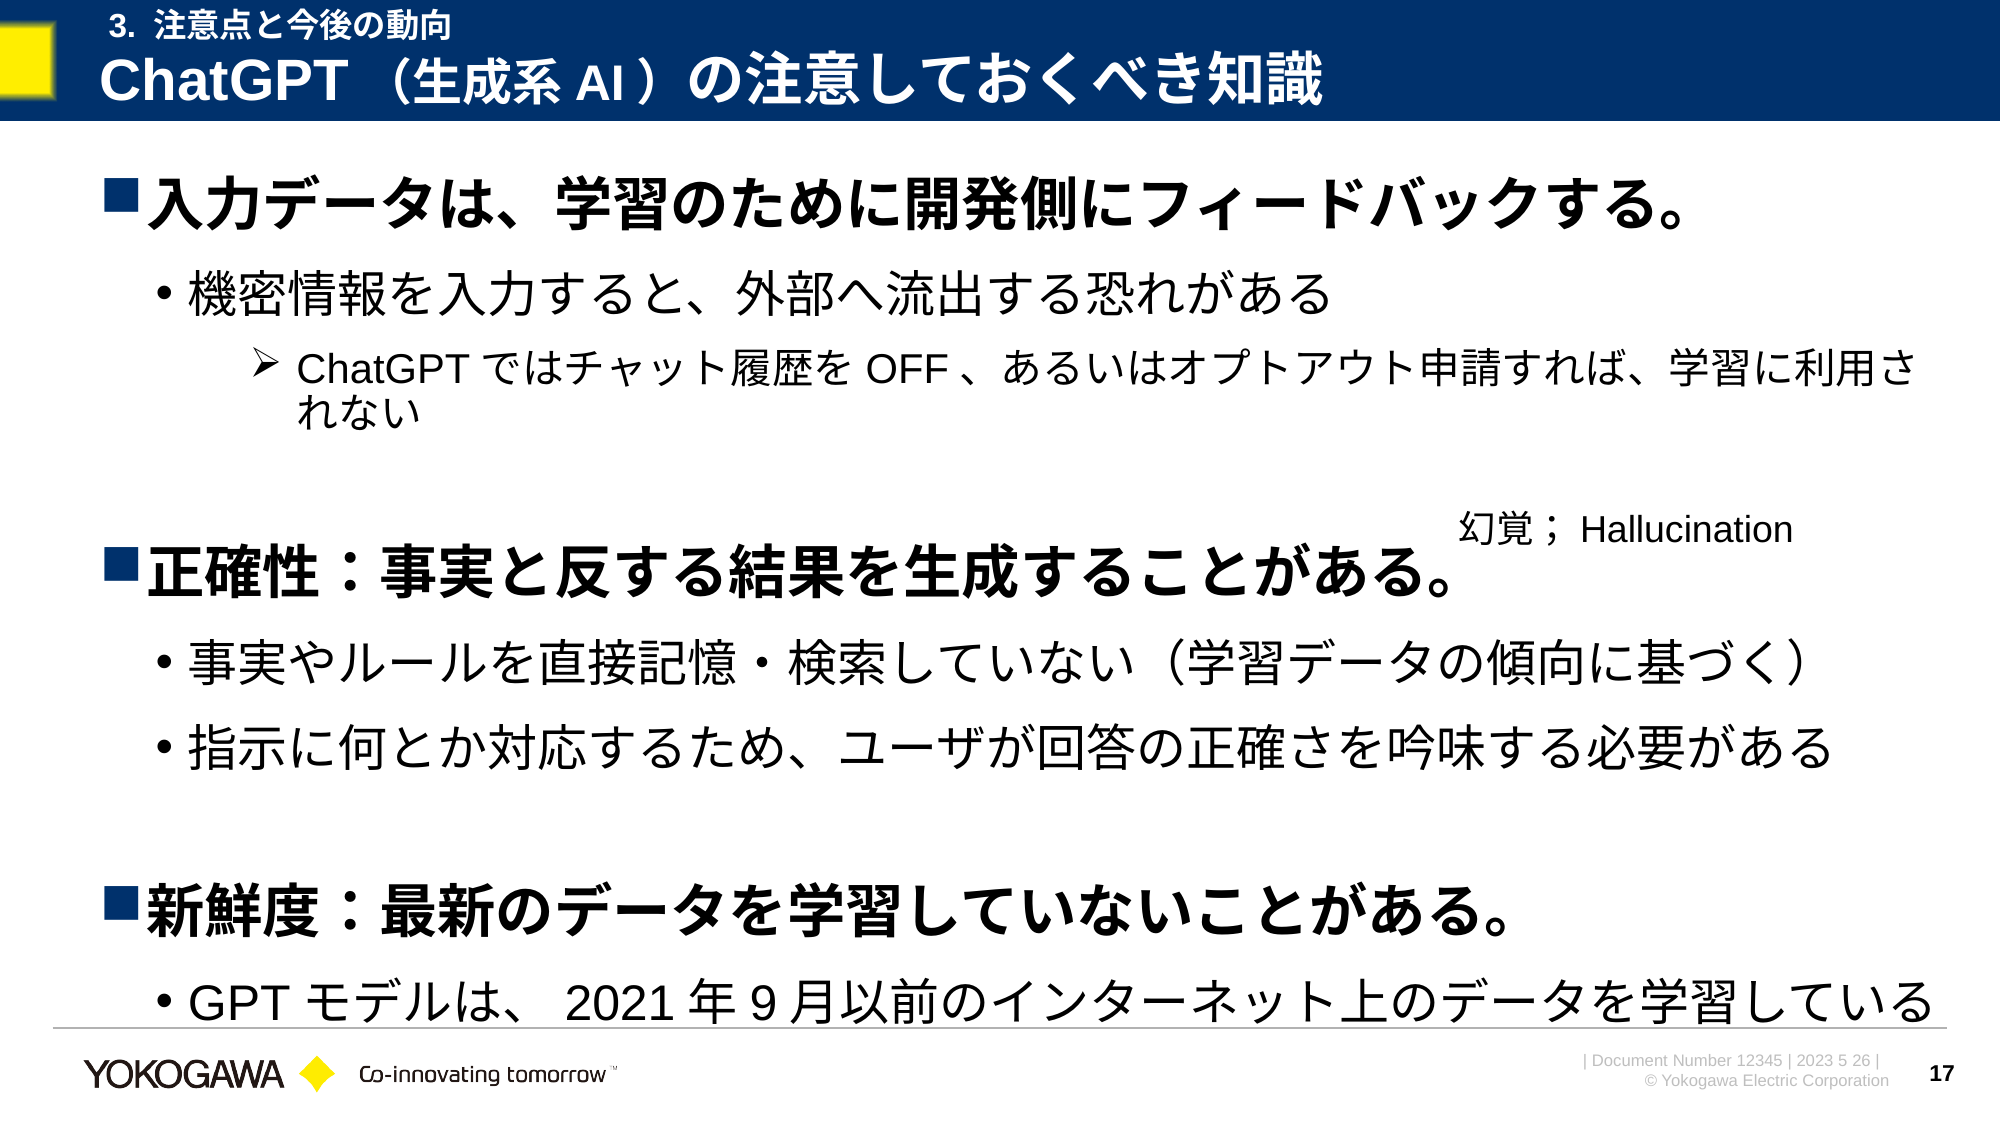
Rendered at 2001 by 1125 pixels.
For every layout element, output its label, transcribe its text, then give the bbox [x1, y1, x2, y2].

text_box 入力データは、学習のために開発側にフィードバックする。 機密情報を入力すると、外部へ流出する恐れがある ChatGPTではチャット履歴をOFF、あるいはオプトアウト申請すれば、学習に利用されない 正確性：事実と反する結果を生成することがある。 事実やルールを直接記憶・検索していない（学習データの傾向に基づく） 指示に何とか対応するため、ユーザが回答の正確さを吟味する必要がある 新鮮度：最新のデータを学習していないことがある。 GPTモデルは、2021年9月以前のインターネット上のデータを学習している [84, 167, 1955, 777]
title ChatGPT（生成系AI）の注意しておくべき知識 [84, 39, 1955, 125]
text_box 幻覚；Hallucination [1443, 497, 1868, 558]
text_box 3. 注意点と今後の動向 [93, 0, 559, 52]
slide_number 17 [1904, 1042, 1970, 1103]
picture [83, 1055, 617, 1093]
picture [0, 6, 69, 115]
